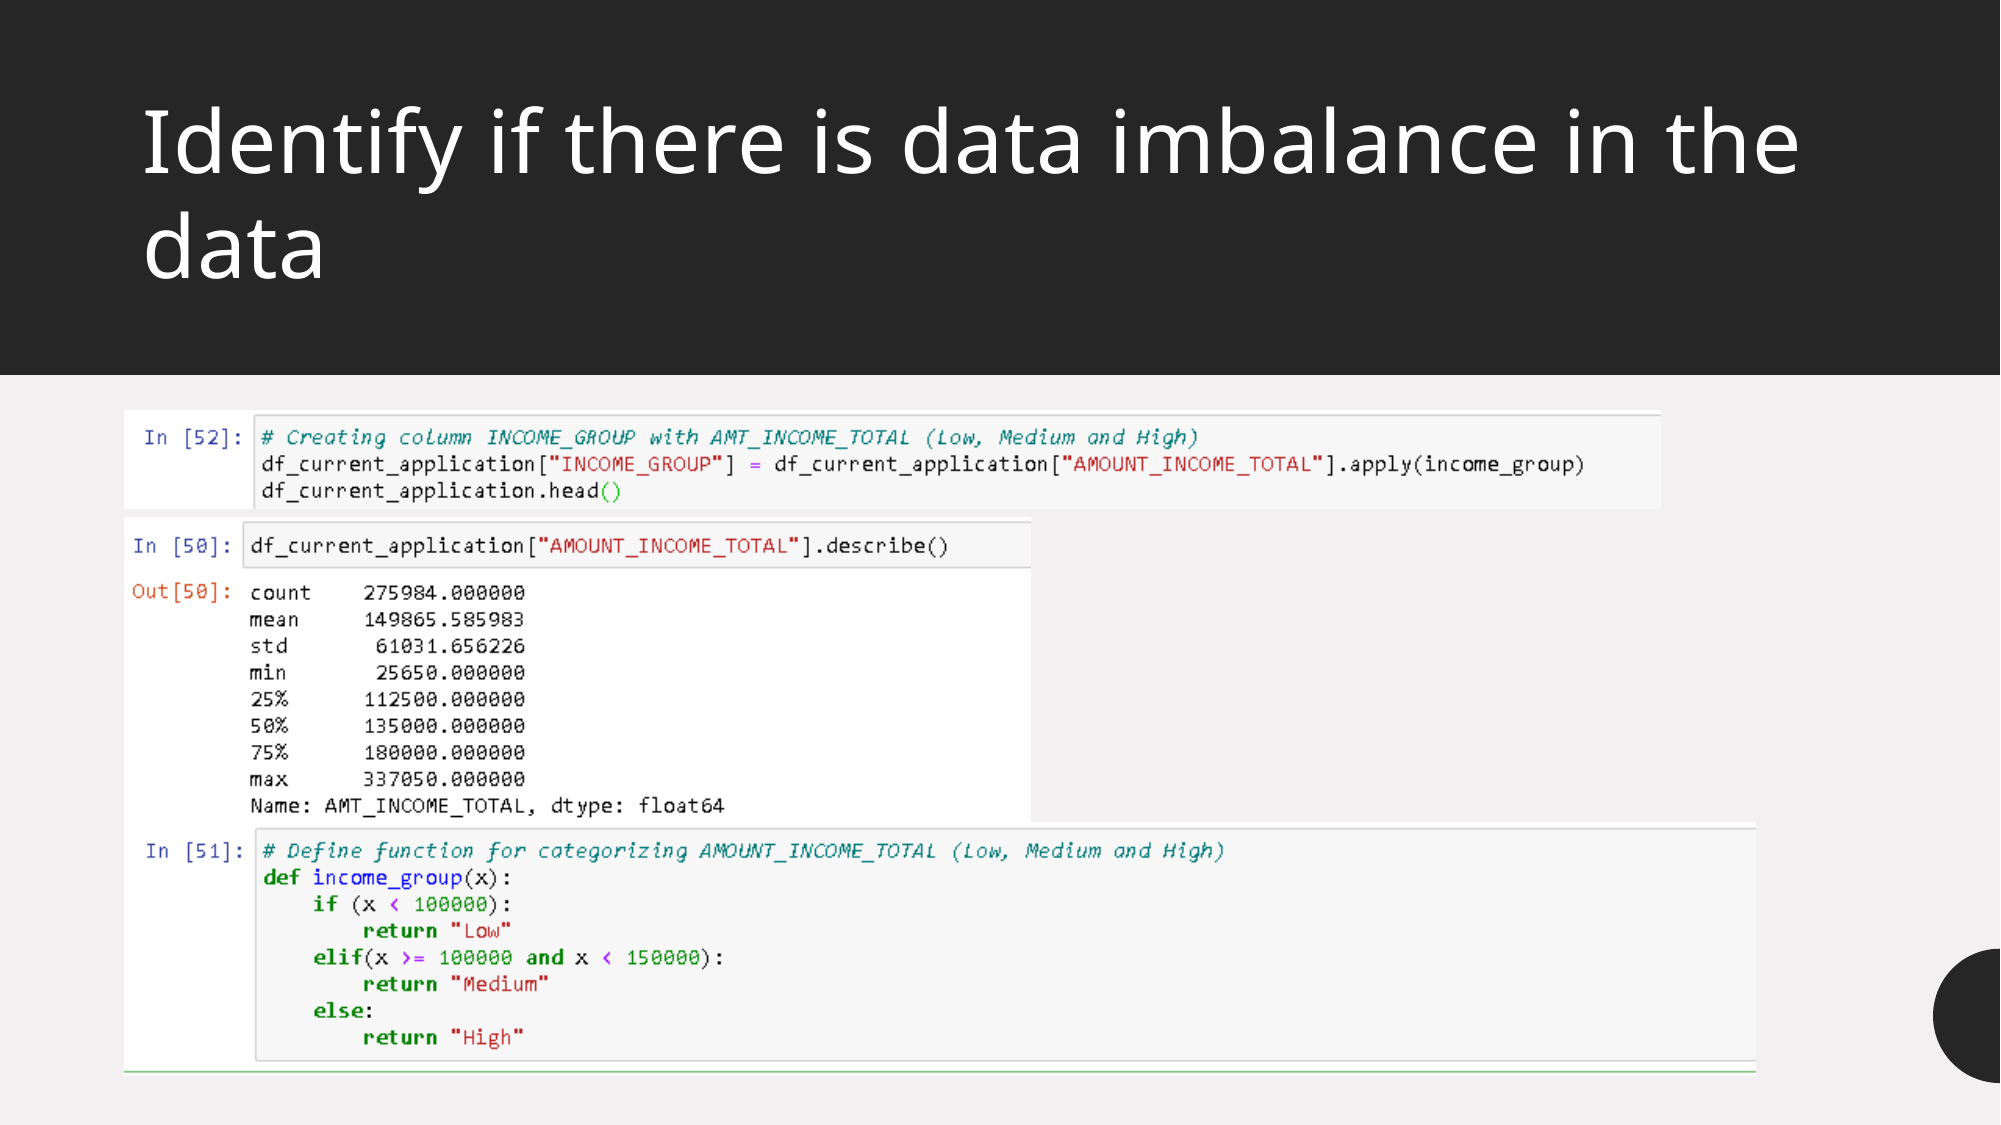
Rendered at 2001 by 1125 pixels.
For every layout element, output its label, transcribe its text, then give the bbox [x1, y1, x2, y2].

picture [124, 410, 1661, 509]
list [124, 517, 1031, 822]
text_box [1933, 948, 2000, 1084]
title Identify if there is data imbalance in the data [124, 62, 1875, 318]
picture [124, 822, 1756, 1076]
text_box [0, 376, 2000, 1125]
text_box [0, 0, 2000, 376]
